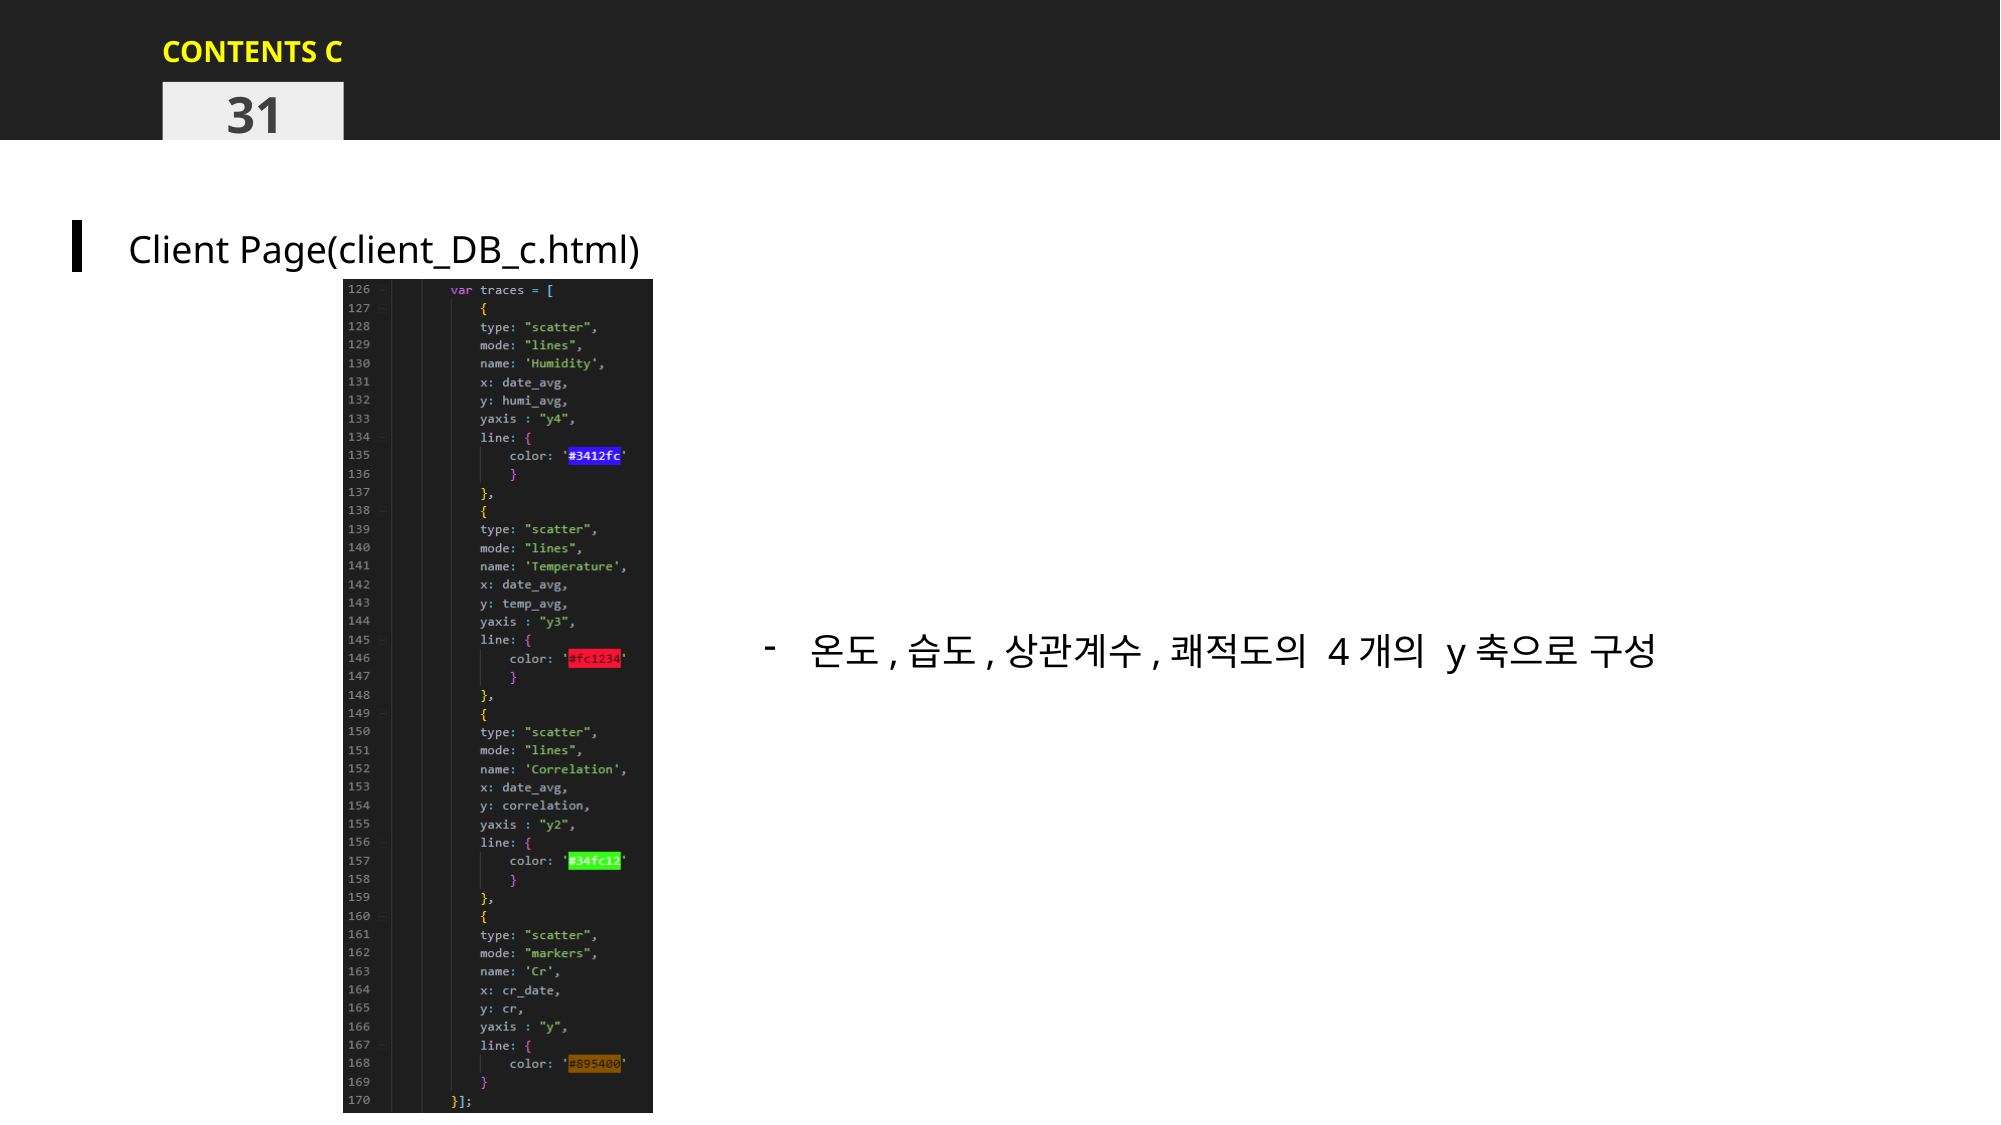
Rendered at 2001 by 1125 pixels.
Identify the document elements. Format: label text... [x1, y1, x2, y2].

text_box [72, 220, 82, 272]
picture [343, 279, 653, 1113]
text_box [299, 81, 345, 141]
text_box Client Page(client_DB_c.html) [113, 219, 656, 279]
text_box [0, 0, 2000, 141]
text_box [161, 81, 211, 141]
text_box 온도,습도,상관계수,쾌적도의 4개의 y축으로 구성 [749, 620, 1676, 681]
text_box CONTENTS C [147, 8, 359, 76]
text_box 31 [211, 75, 299, 151]
